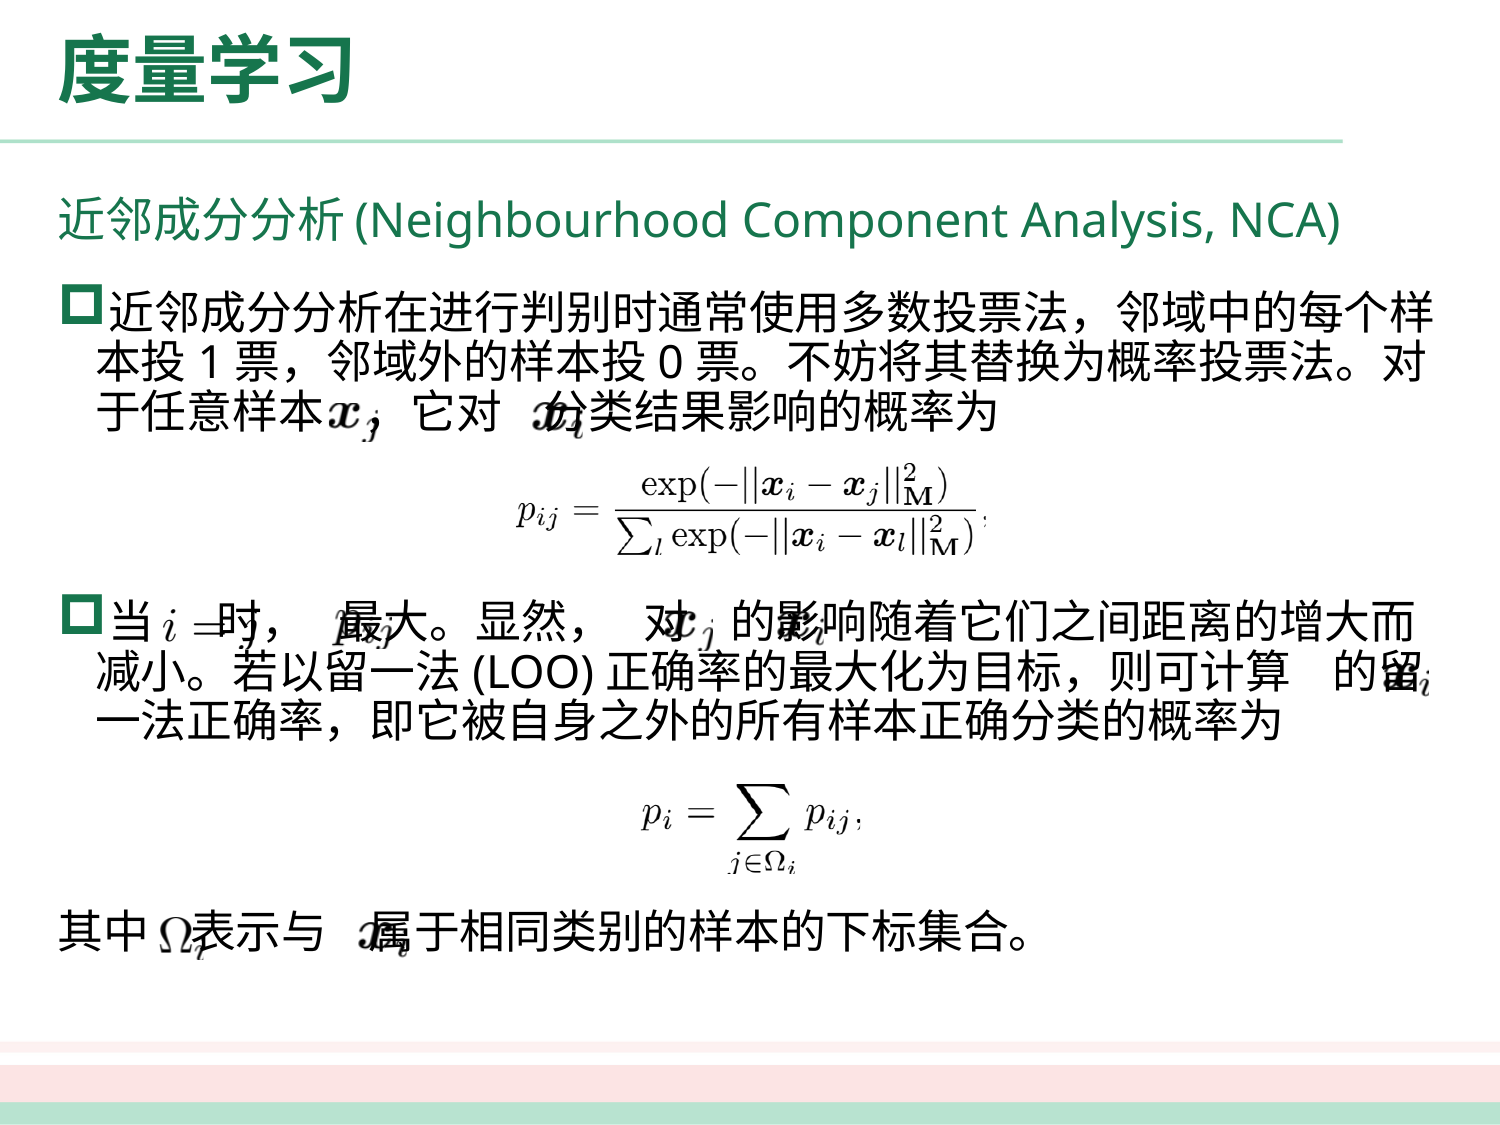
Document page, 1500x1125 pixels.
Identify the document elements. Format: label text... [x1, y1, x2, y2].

list 近邻成分分析(Neighbourhood Component Analysis, NCA) [42, 188, 1459, 282]
title 度量学习 [42, 8, 1223, 138]
picture [0, 0, 1500, 1125]
list 近邻成分分析在进行判别时通常使用多数投票法，邻域中的每个样本投1票，邻域外的样本投0票。不妨将其替换为概率投票法。对于任意样本 ，它对 分类结果影响的概率为 当 时， 最大。显然， 对 的影响随着它们之间距离的增大而减小。若以留一法(LOO)正确率的最大化为目标，则可计算 的留一法正确率，即它被自身之外的所有样本正确分类的概率为 其中 表示与 属于相同类别的样本的下标集合。 [42, 282, 1459, 995]
